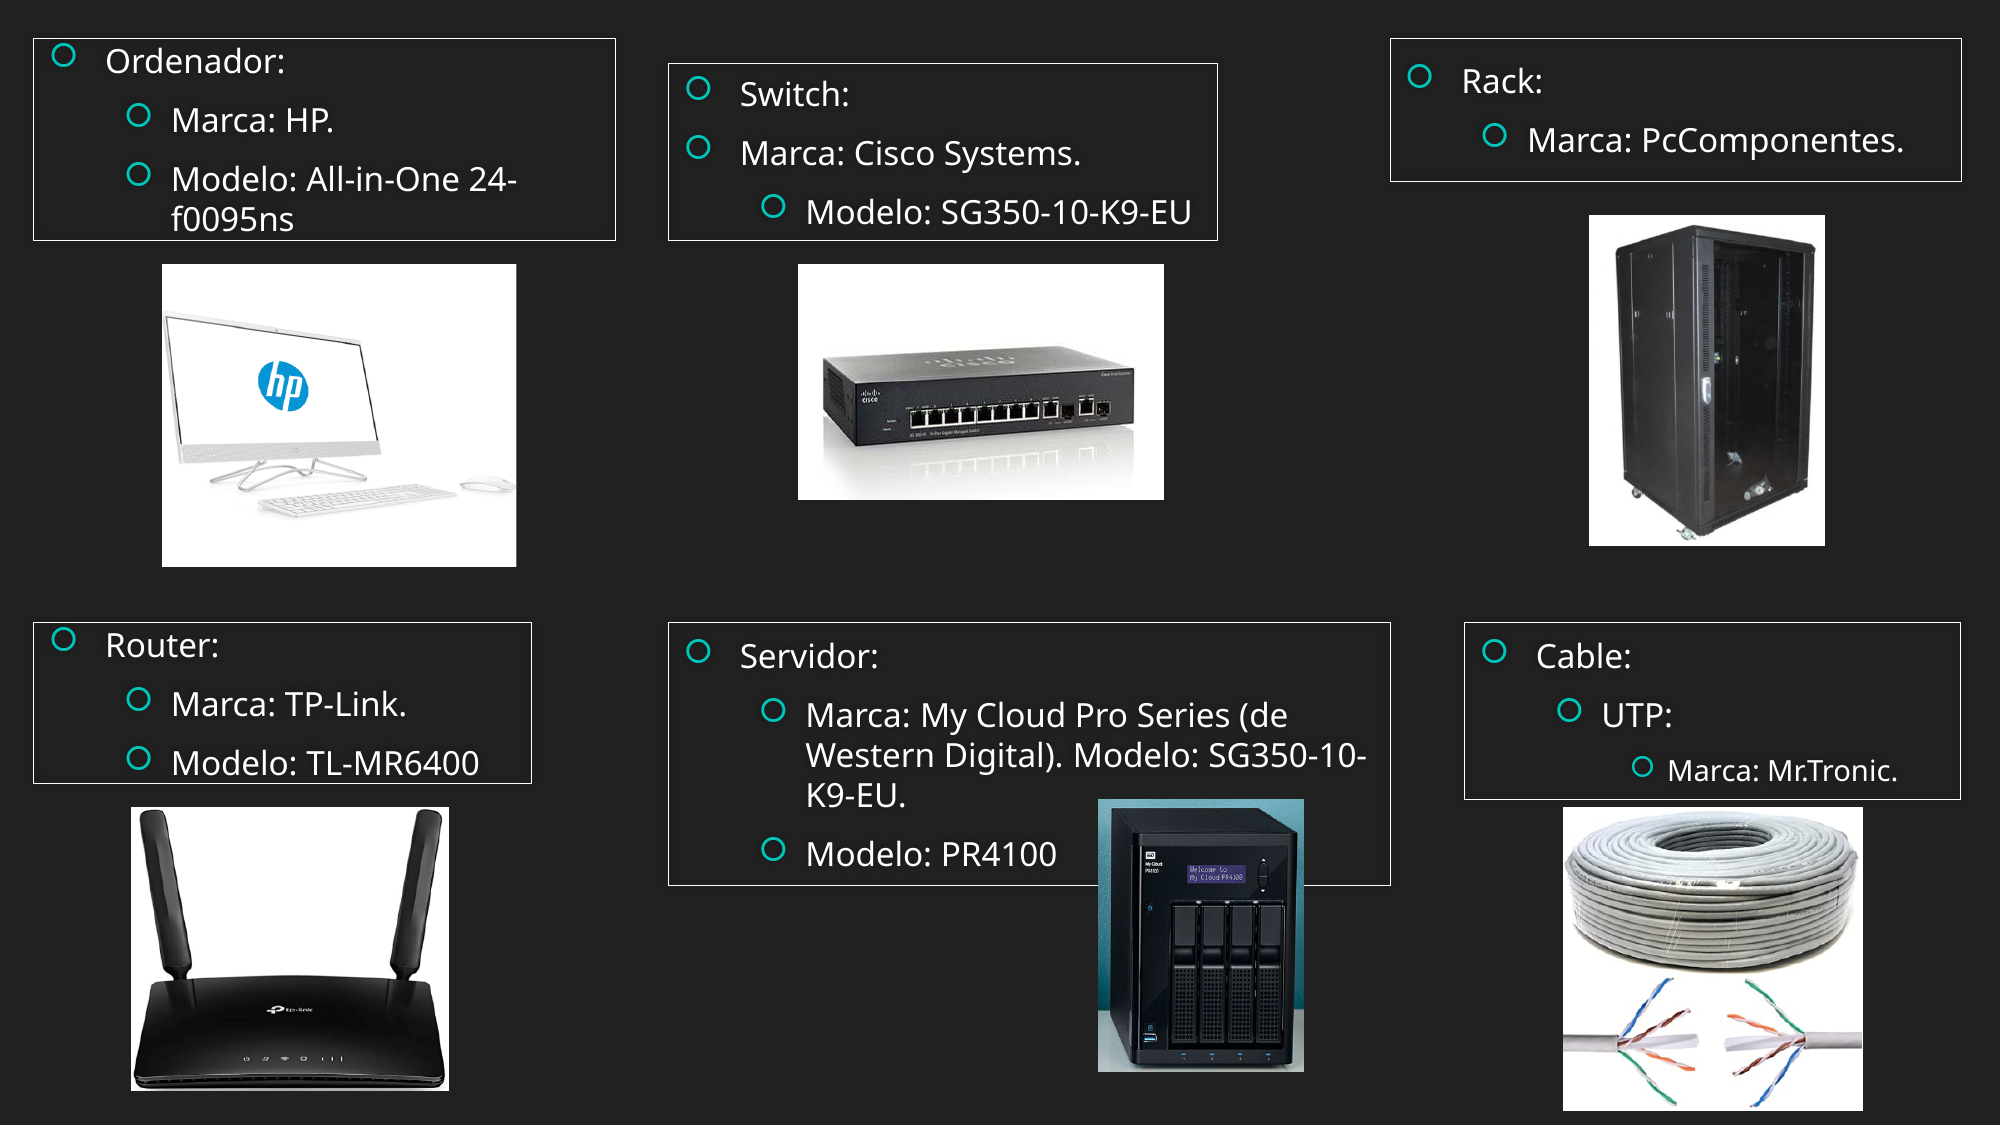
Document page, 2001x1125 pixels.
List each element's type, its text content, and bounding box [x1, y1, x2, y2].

picture [131, 807, 449, 1091]
text_box Rack: Marca: PcComponentes. [1390, 38, 1962, 182]
list Ordenador: Marca: HP. Modelo: All-in-One 24-f0095ns [33, 38, 616, 241]
text_box Router: Marca: TP-Link. Modelo: TL-MR6400 [33, 622, 532, 784]
picture [105, 263, 572, 567]
text_box Servidor: Marca: My Cloud Pro Series (de Western Digital). Modelo: SG350-10-K9-EU. Modelo: PR4100 [668, 622, 1391, 886]
picture [798, 263, 1164, 501]
text_box Cable: UTP: Marca: Mr.Tronic. [1464, 622, 1961, 800]
text_box Switch: Marca: Cisco Systems. Modelo: SG350-10-K9-EU [668, 63, 1218, 241]
picture [1563, 807, 1863, 1111]
picture [1098, 799, 1304, 1072]
picture [1588, 214, 1825, 546]
